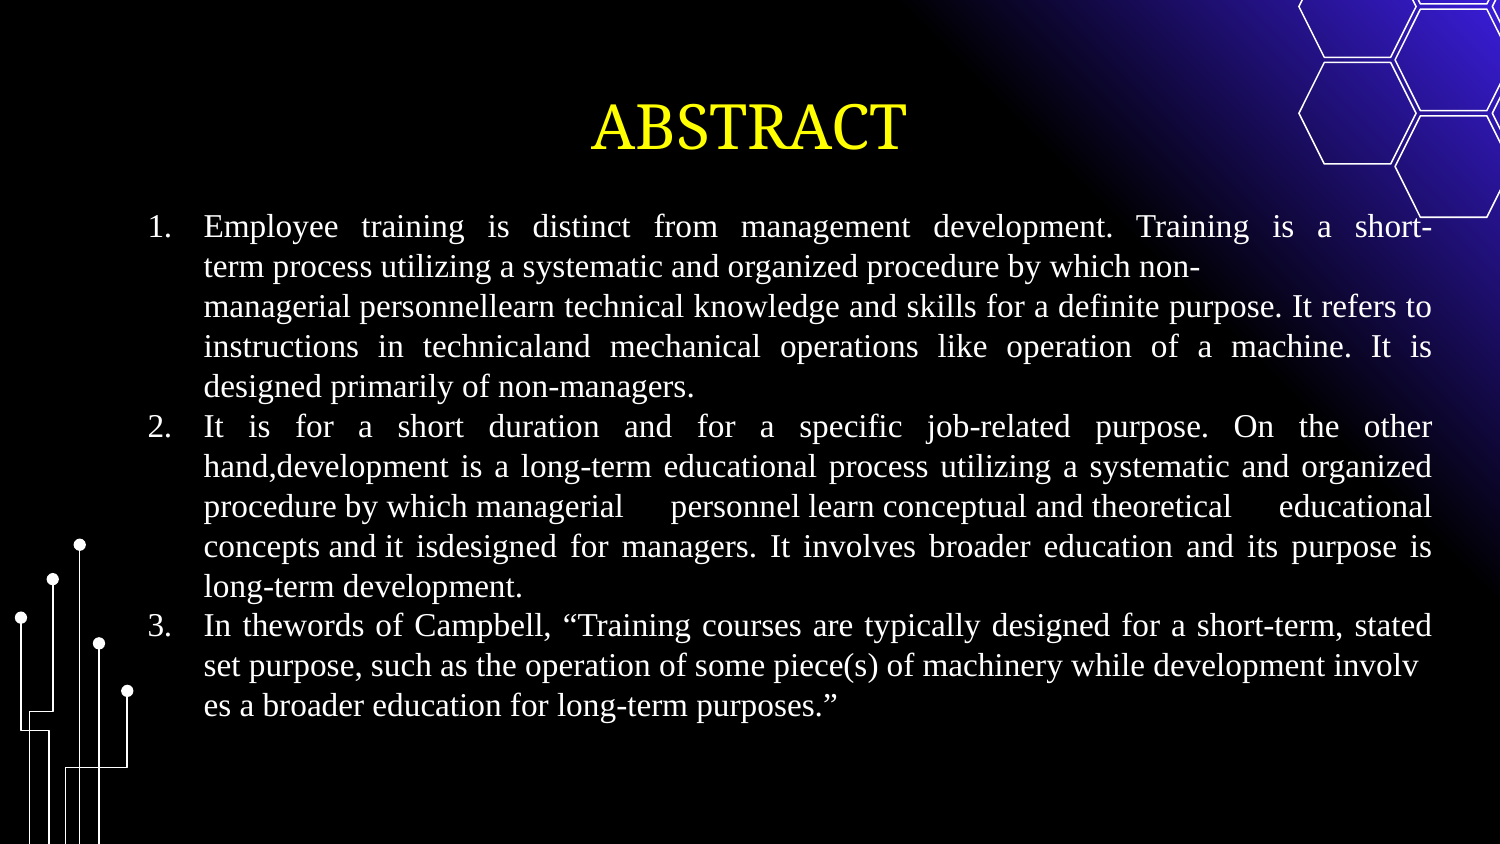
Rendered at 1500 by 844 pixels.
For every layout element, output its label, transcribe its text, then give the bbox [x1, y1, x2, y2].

text_box Employee training is distinct from management development. Training is a short-term process utilizing a systematic and organized procedure by which non-managerial personnellearn technical knowledge and skills for a definite purpose. It refers to instructions in technicaland mechanical operations like operation of a machine. It is designed primarily of non-managers. It is for a short duration and for a specific job-related purpose. On the other hand,development is a long-term educational process utilizing a systematic and organized procedure by which managerial personnel learn conceptual and theoretical educational concepts and it isdesigned for managers. It involves broader education and its purpose is long-term development. In thewords of Campbell, “Training courses are typically designed for a short-term, stated set purpose, such as the operation of some piece(s) of machinery while development involves a broader education for long-term purposes.” [132, 197, 1450, 784]
title ABSTRACT [118, 72, 1382, 167]
